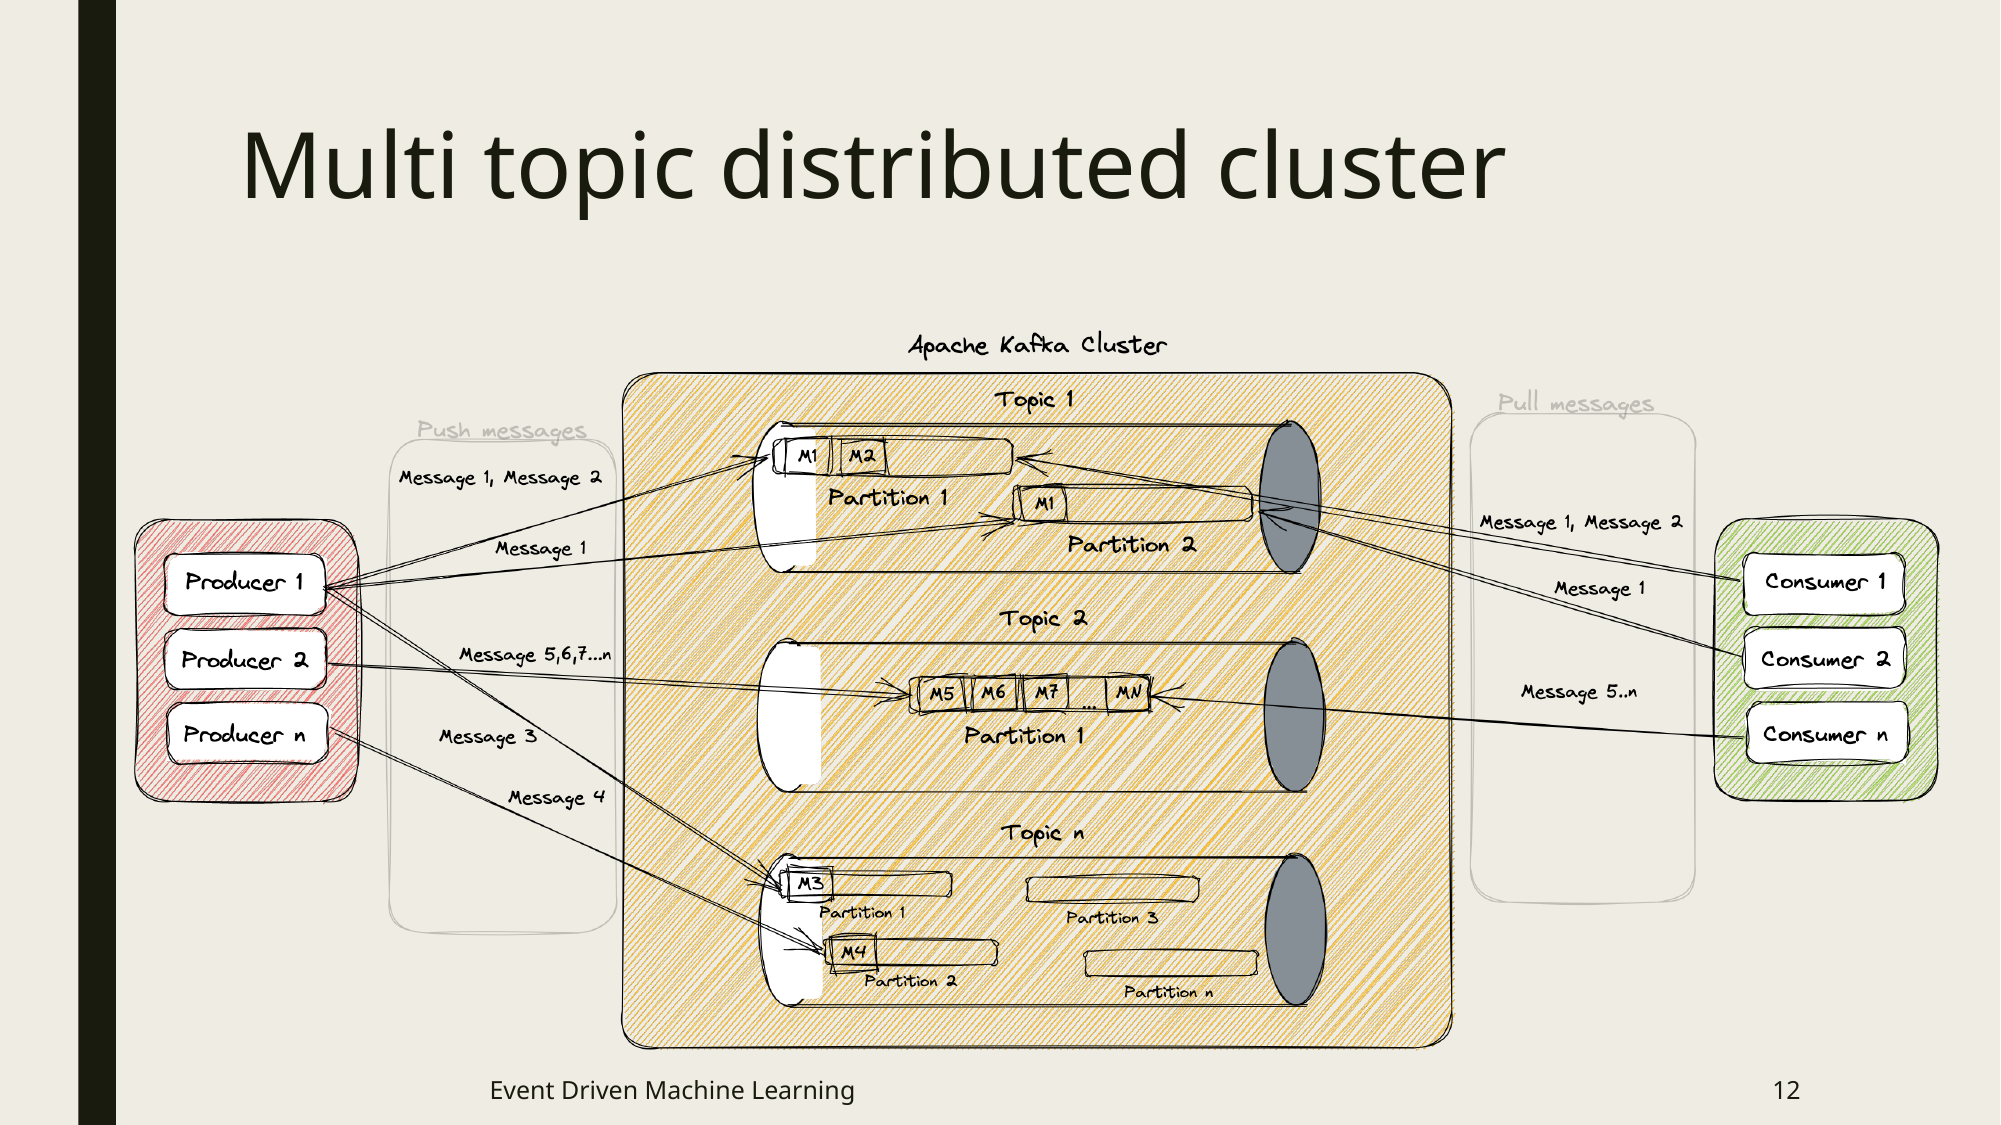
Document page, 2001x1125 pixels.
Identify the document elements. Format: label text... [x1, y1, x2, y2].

text_box Multi topic distributed cluster [224, 112, 1800, 297]
picture [123, 319, 1949, 1059]
footer Event Driven Machine Learning [474, 1059, 1505, 1125]
slide_number 11 [1553, 1059, 1816, 1125]
